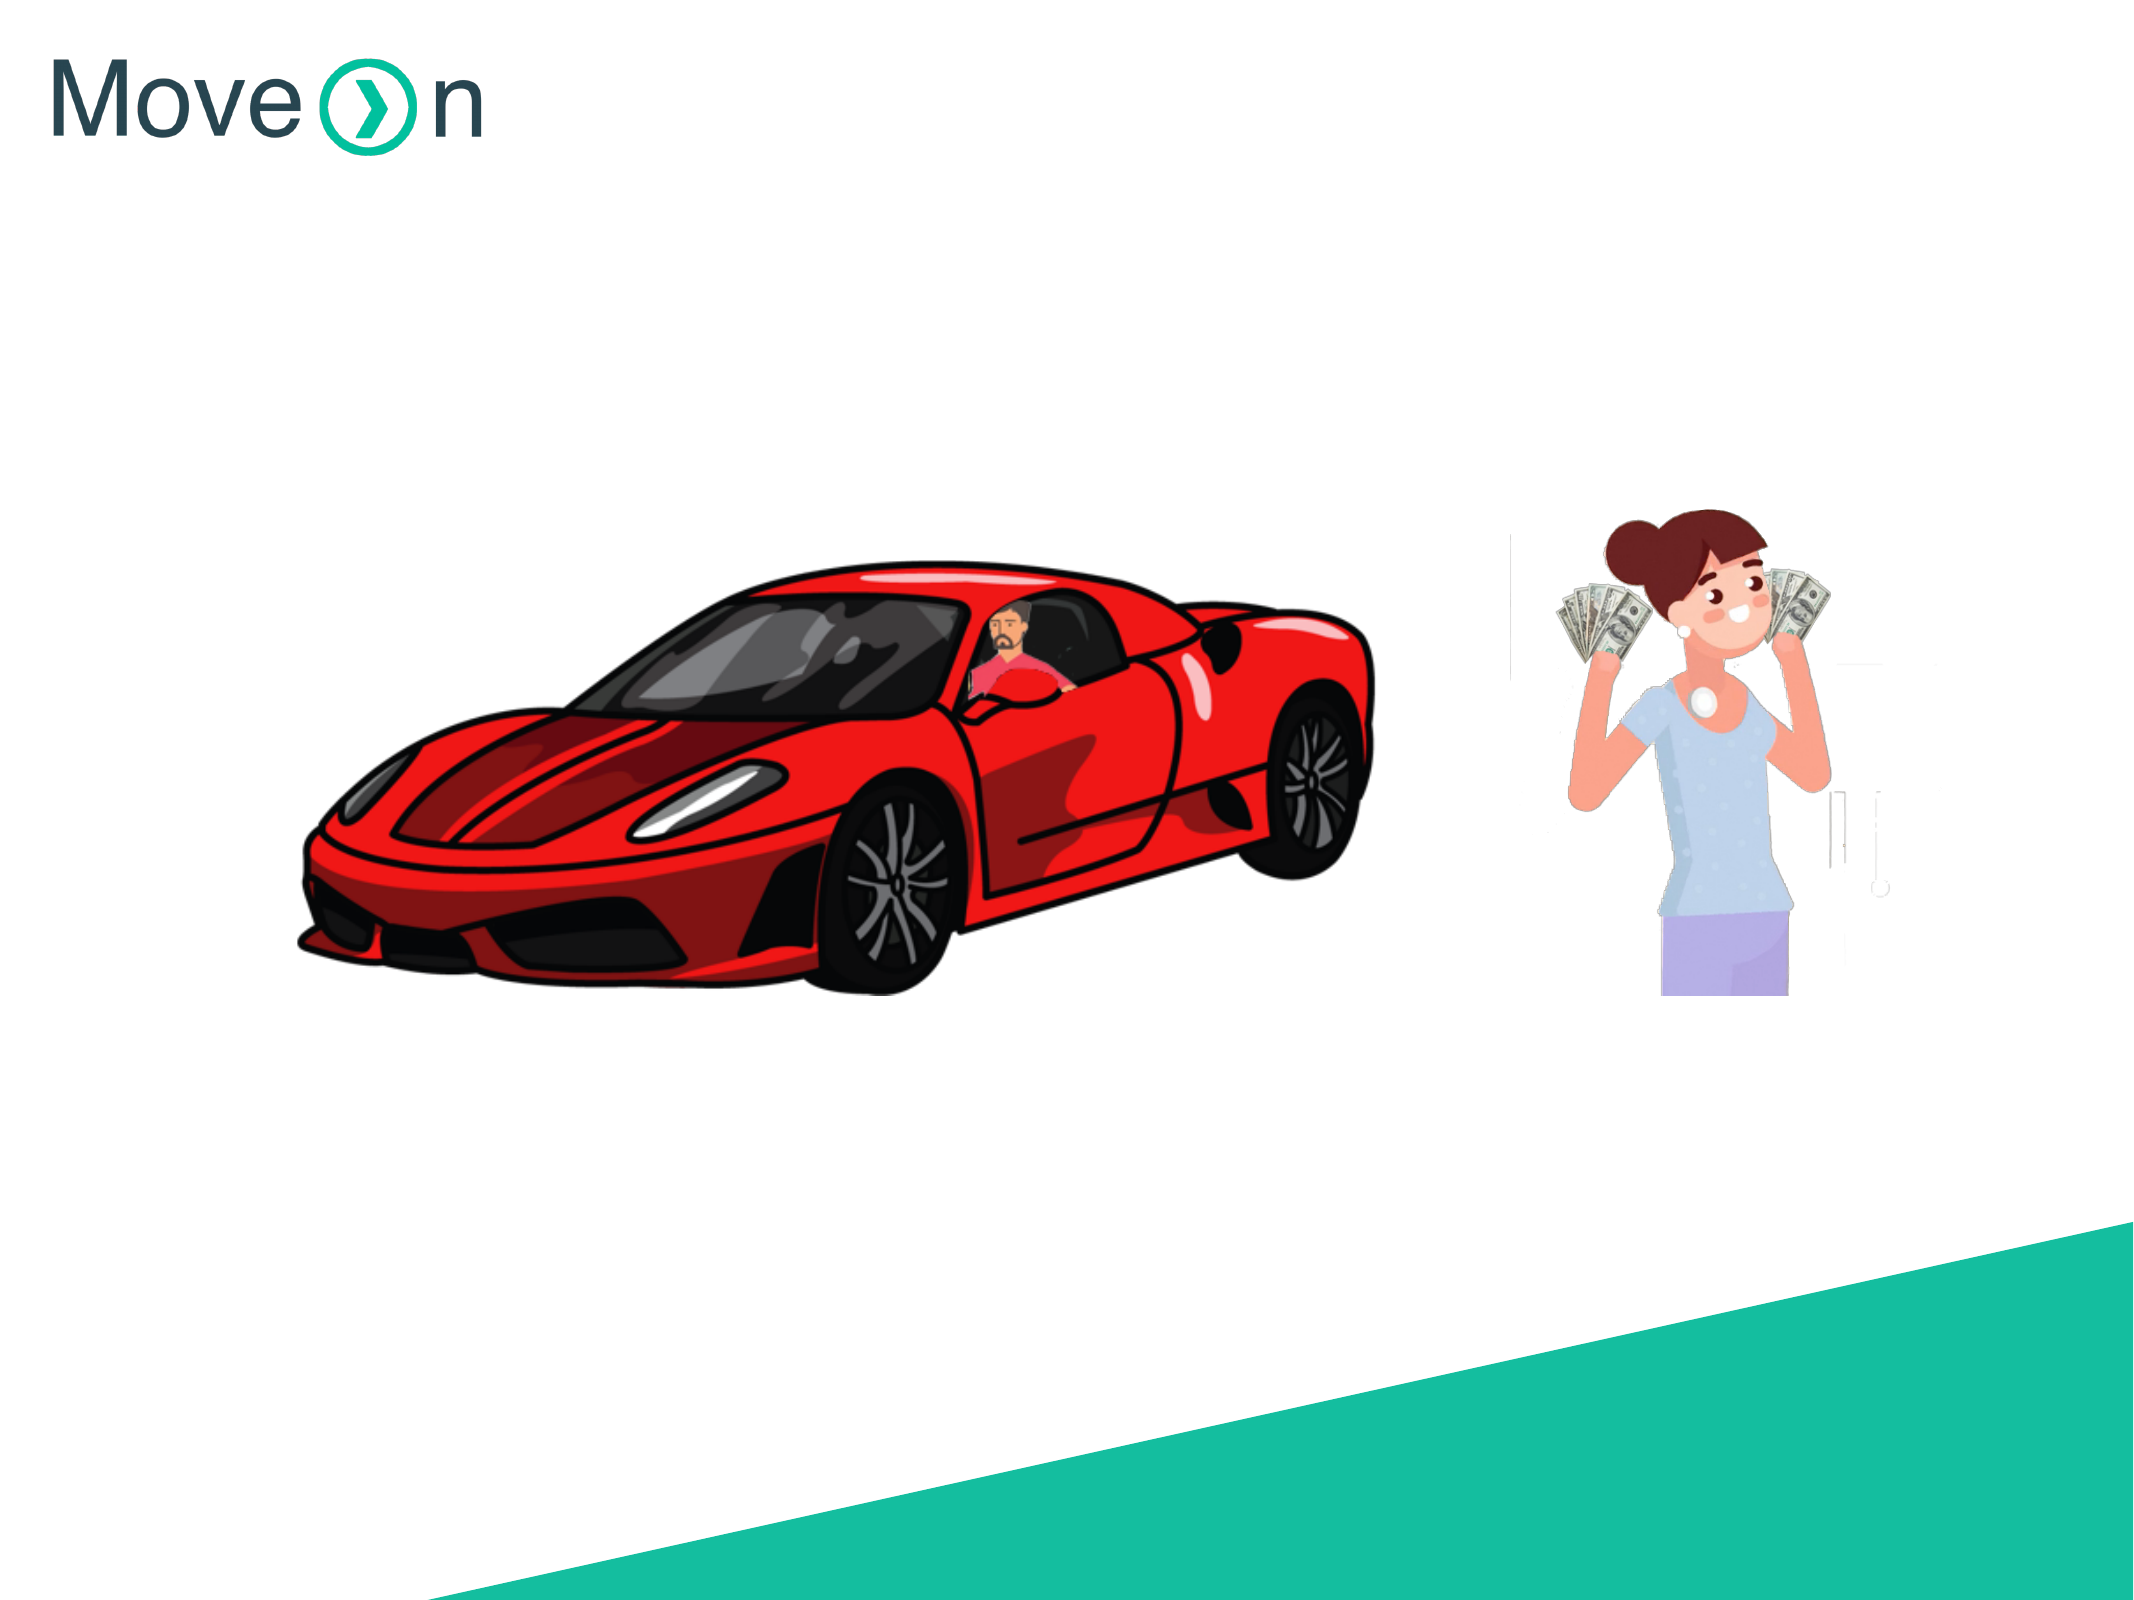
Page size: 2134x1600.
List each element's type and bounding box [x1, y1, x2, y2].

picture [296, 560, 1377, 996]
picture [1509, 509, 1942, 996]
picture [0, 20, 541, 193]
text_box [427, 1221, 2134, 1600]
